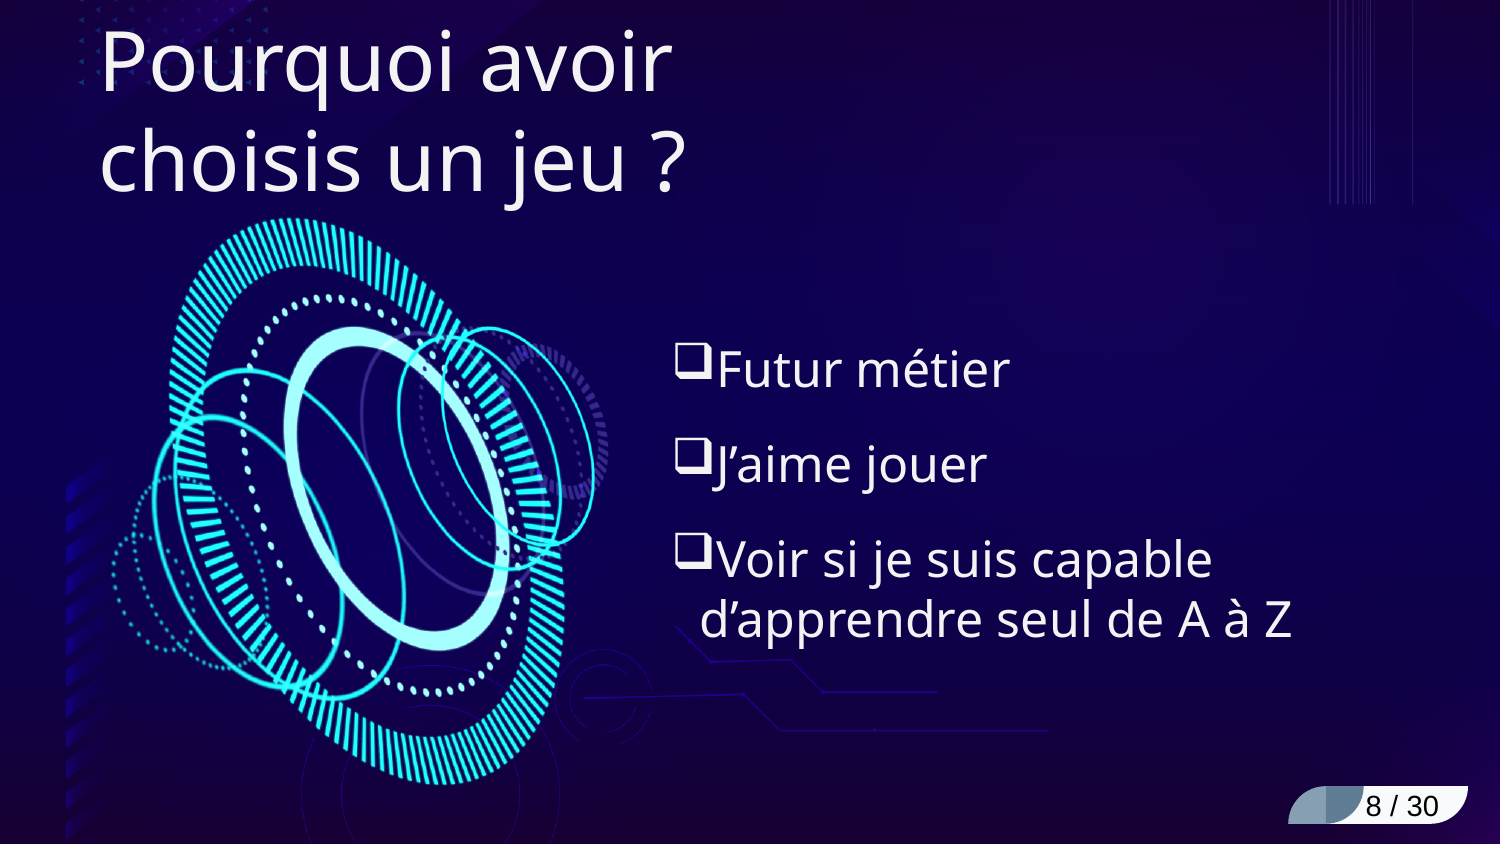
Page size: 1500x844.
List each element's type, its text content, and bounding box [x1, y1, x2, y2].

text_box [1288, 785, 1469, 825]
title Pourquoi avoir choisis un jeu ? [83, 68, 878, 223]
picture [0, 0, 1500, 844]
subtitle Futur métier J’aime jouer Voir si je suis capable d’apprendre seul de A à Z [820, 322, 1469, 422]
